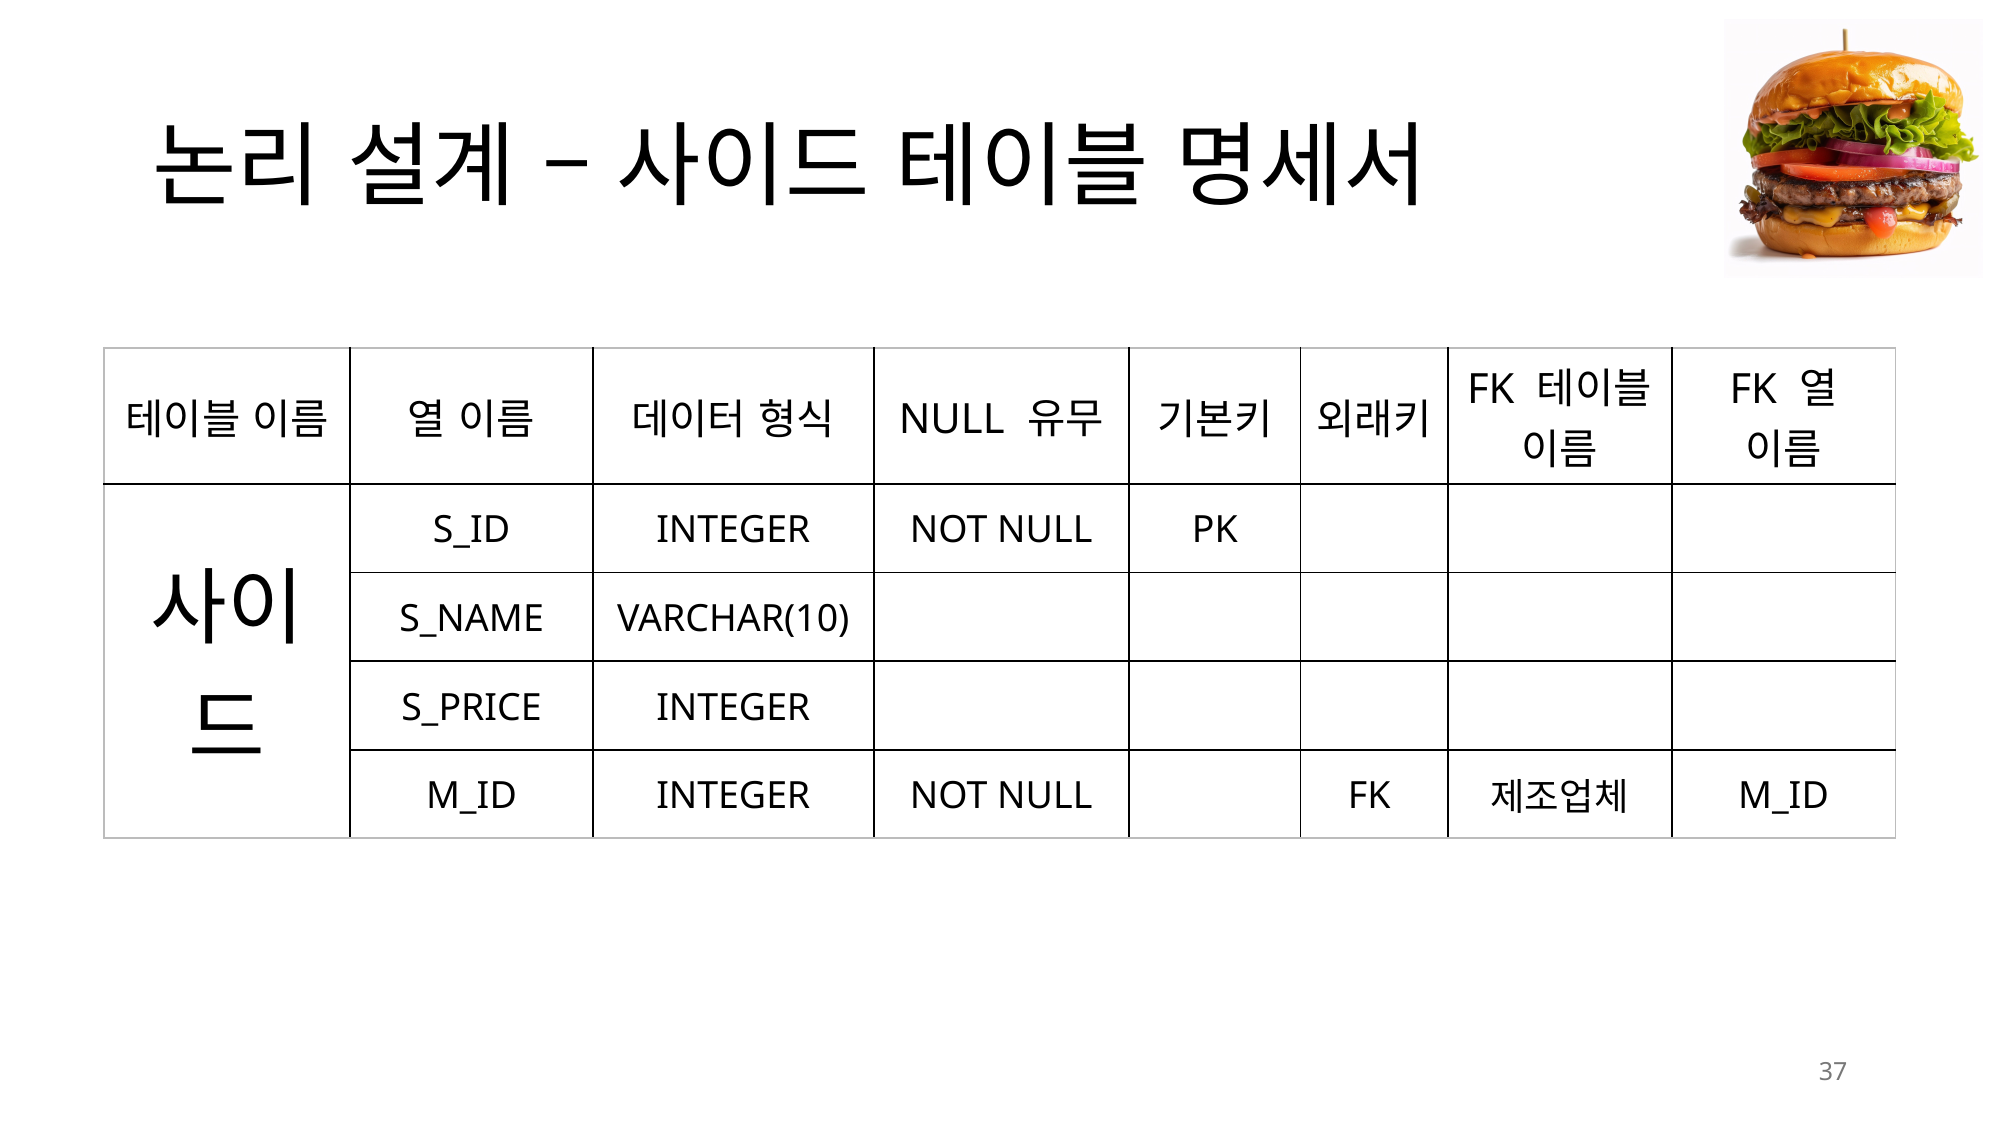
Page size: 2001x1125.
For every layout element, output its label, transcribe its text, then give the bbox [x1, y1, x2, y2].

table_cell S_PRICE [351, 662, 592, 749]
table_cell NOT NULL [875, 751, 1128, 837]
table_header 열 이름 [351, 349, 592, 483]
table_cell [1449, 662, 1671, 749]
title 논리 설계 – 사이드 테이블 명세서 [137, 59, 1863, 278]
table_cell [1301, 662, 1447, 749]
table_cell [1130, 662, 1300, 749]
table_cell [1130, 751, 1300, 837]
slide_number 37 [1412, 1042, 1863, 1103]
picture [1724, 19, 1983, 278]
table_cell 사이드 [105, 485, 349, 837]
table_header 테이블 이름 [105, 349, 349, 483]
table_cell INTEGER [594, 662, 873, 749]
table_cell NOT NULL [875, 485, 1128, 572]
table_header 기본키 [1130, 349, 1300, 483]
table_cell M_ID [1673, 751, 1895, 837]
table_cell [1449, 573, 1671, 660]
table_cell [1673, 662, 1895, 749]
table_cell INTEGER [594, 751, 873, 837]
table_cell [1673, 485, 1895, 572]
table_cell 제조업체 [1449, 751, 1671, 837]
table_header FK 열 이름 [1673, 349, 1895, 483]
table_header 데이터 형식 [594, 349, 873, 483]
table_cell FK [1301, 751, 1447, 837]
table_cell VARCHAR(10) [594, 573, 873, 660]
table_cell INTEGER [594, 485, 873, 572]
table_cell [1449, 485, 1671, 572]
table_cell S_NAME [351, 573, 592, 660]
table_cell [1673, 573, 1895, 660]
table_header FK 테이블 이름 [1449, 349, 1671, 483]
table_header NULL 유무 [875, 349, 1128, 483]
table_header 외래키 [1301, 349, 1447, 483]
table_cell PK [1130, 485, 1300, 572]
table_cell [875, 662, 1128, 749]
table_cell S_ID [351, 485, 592, 572]
table_cell [875, 573, 1128, 660]
table_cell [1130, 573, 1300, 660]
table_cell M_ID [351, 751, 592, 837]
table_cell [1301, 485, 1447, 572]
table_cell [1301, 573, 1447, 660]
